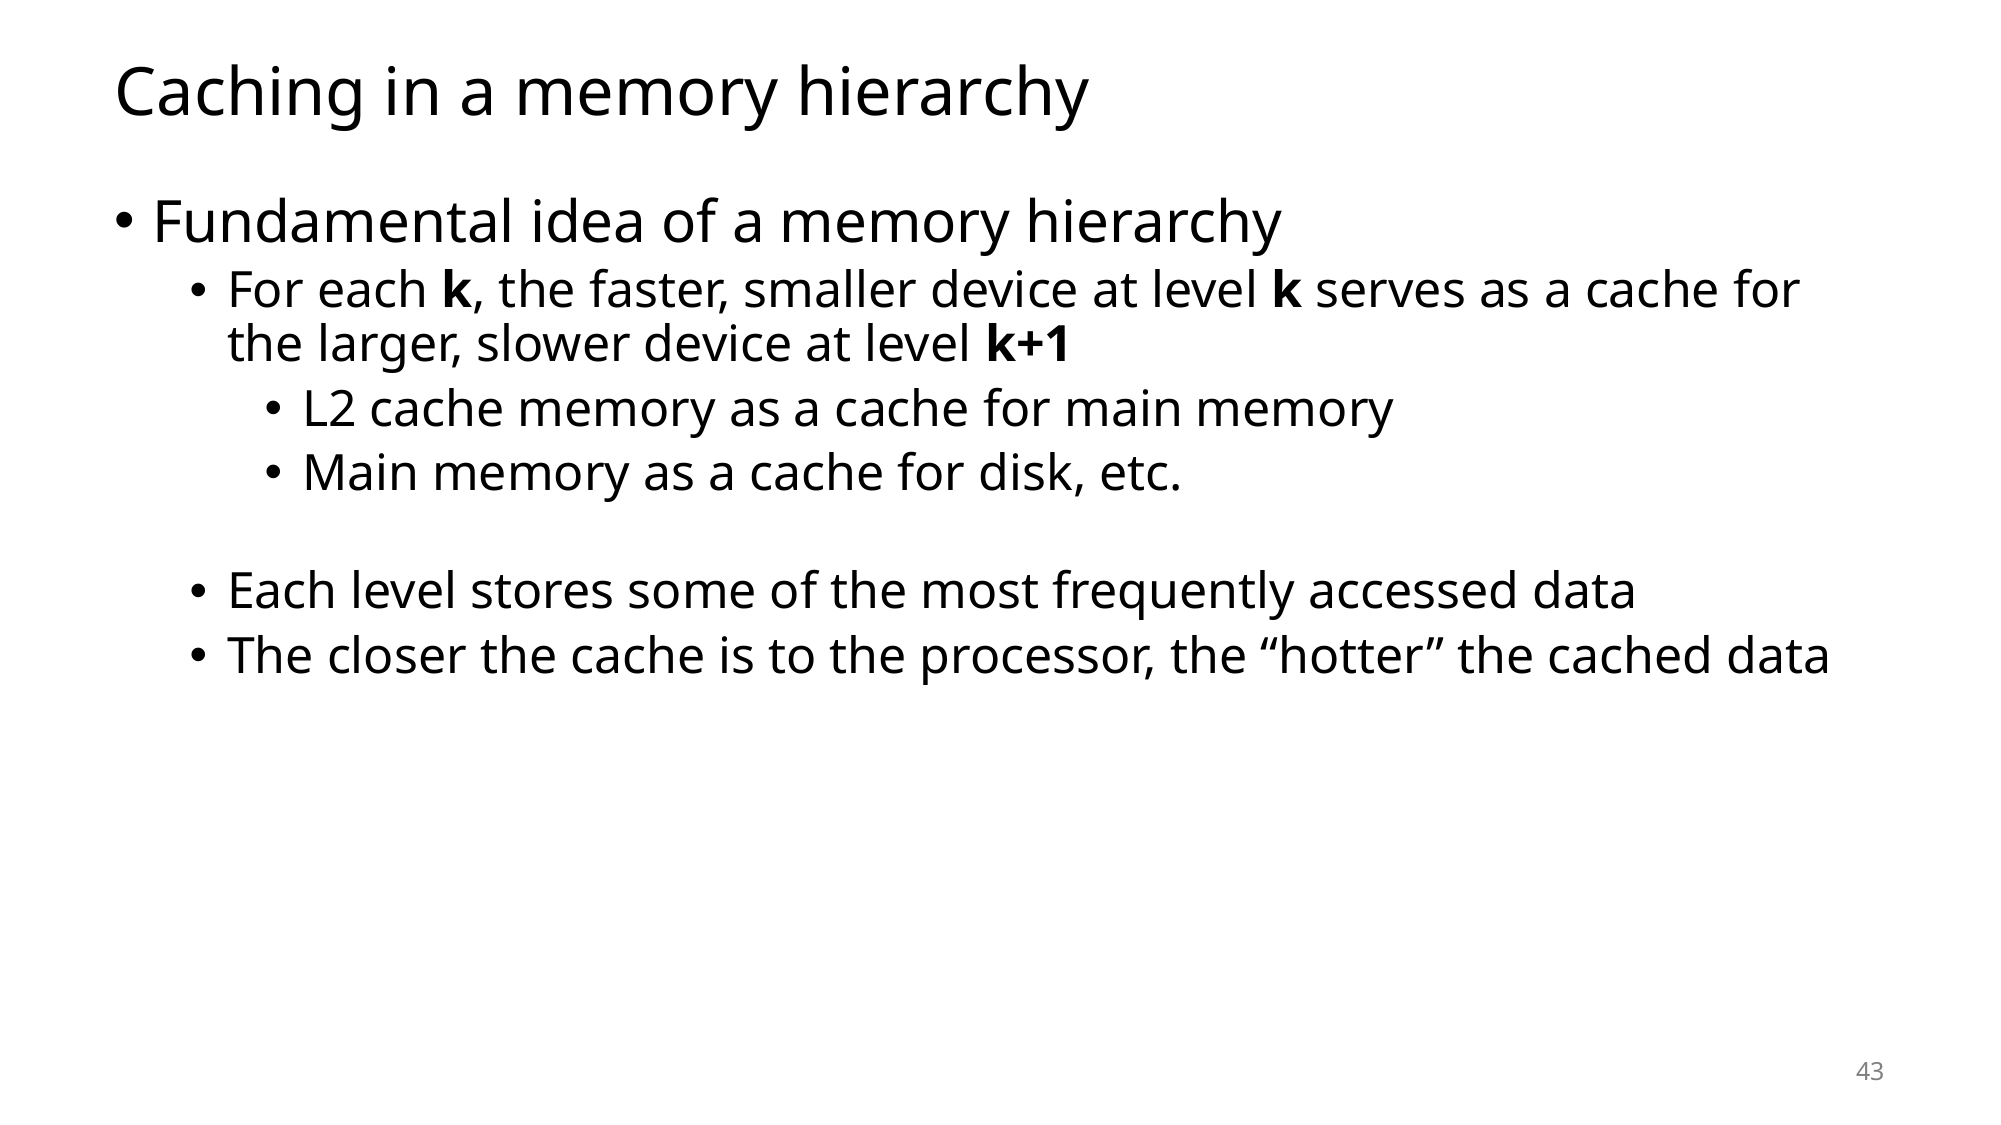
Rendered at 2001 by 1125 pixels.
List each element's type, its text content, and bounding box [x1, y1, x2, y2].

list Fundamental idea of a memory hierarchy For each k, the faster, smaller device at level k serves as a cache for the larger, slower device at level k+1 L2 cache memory as a cache for main memory Main memory as a cache for disk, etc. Each level stores some of the most frequently accessed data The closer the cache is to the processor, the “hotter” the cached data [99, 187, 1900, 1013]
title Caching in a memory hierarchy [99, 37, 1900, 150]
slide_number 43 [1749, 1042, 1900, 1103]
